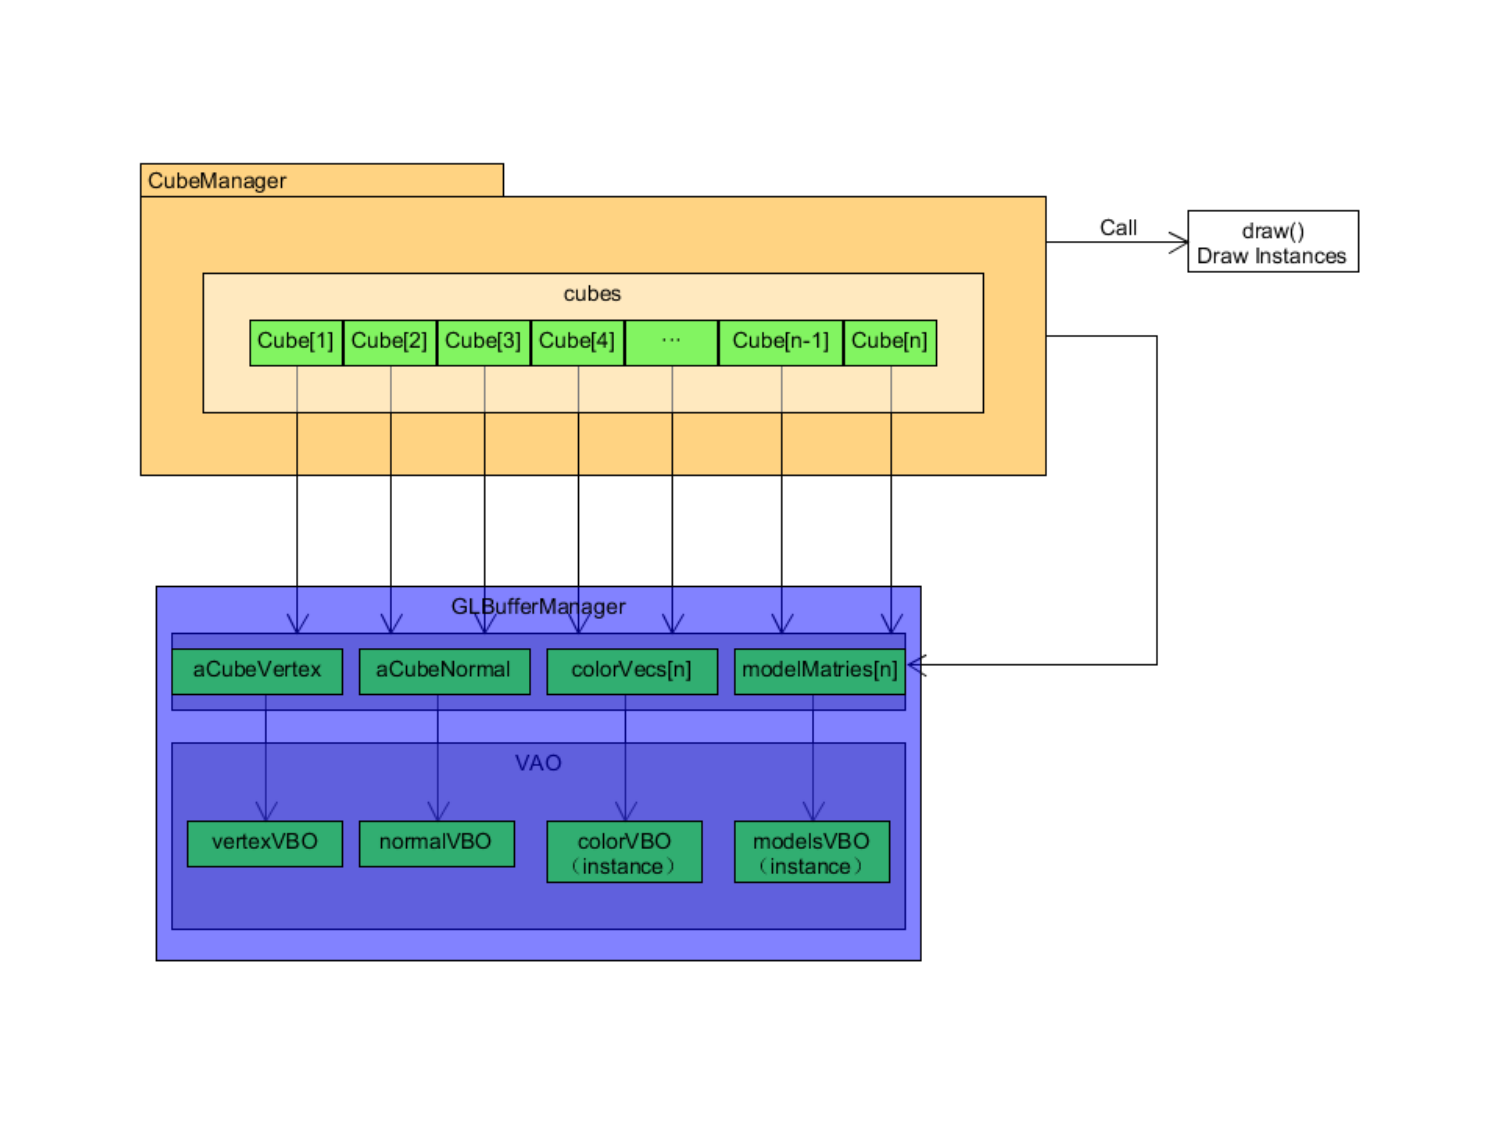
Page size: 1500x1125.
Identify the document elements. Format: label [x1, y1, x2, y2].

picture [109, 132, 1391, 993]
